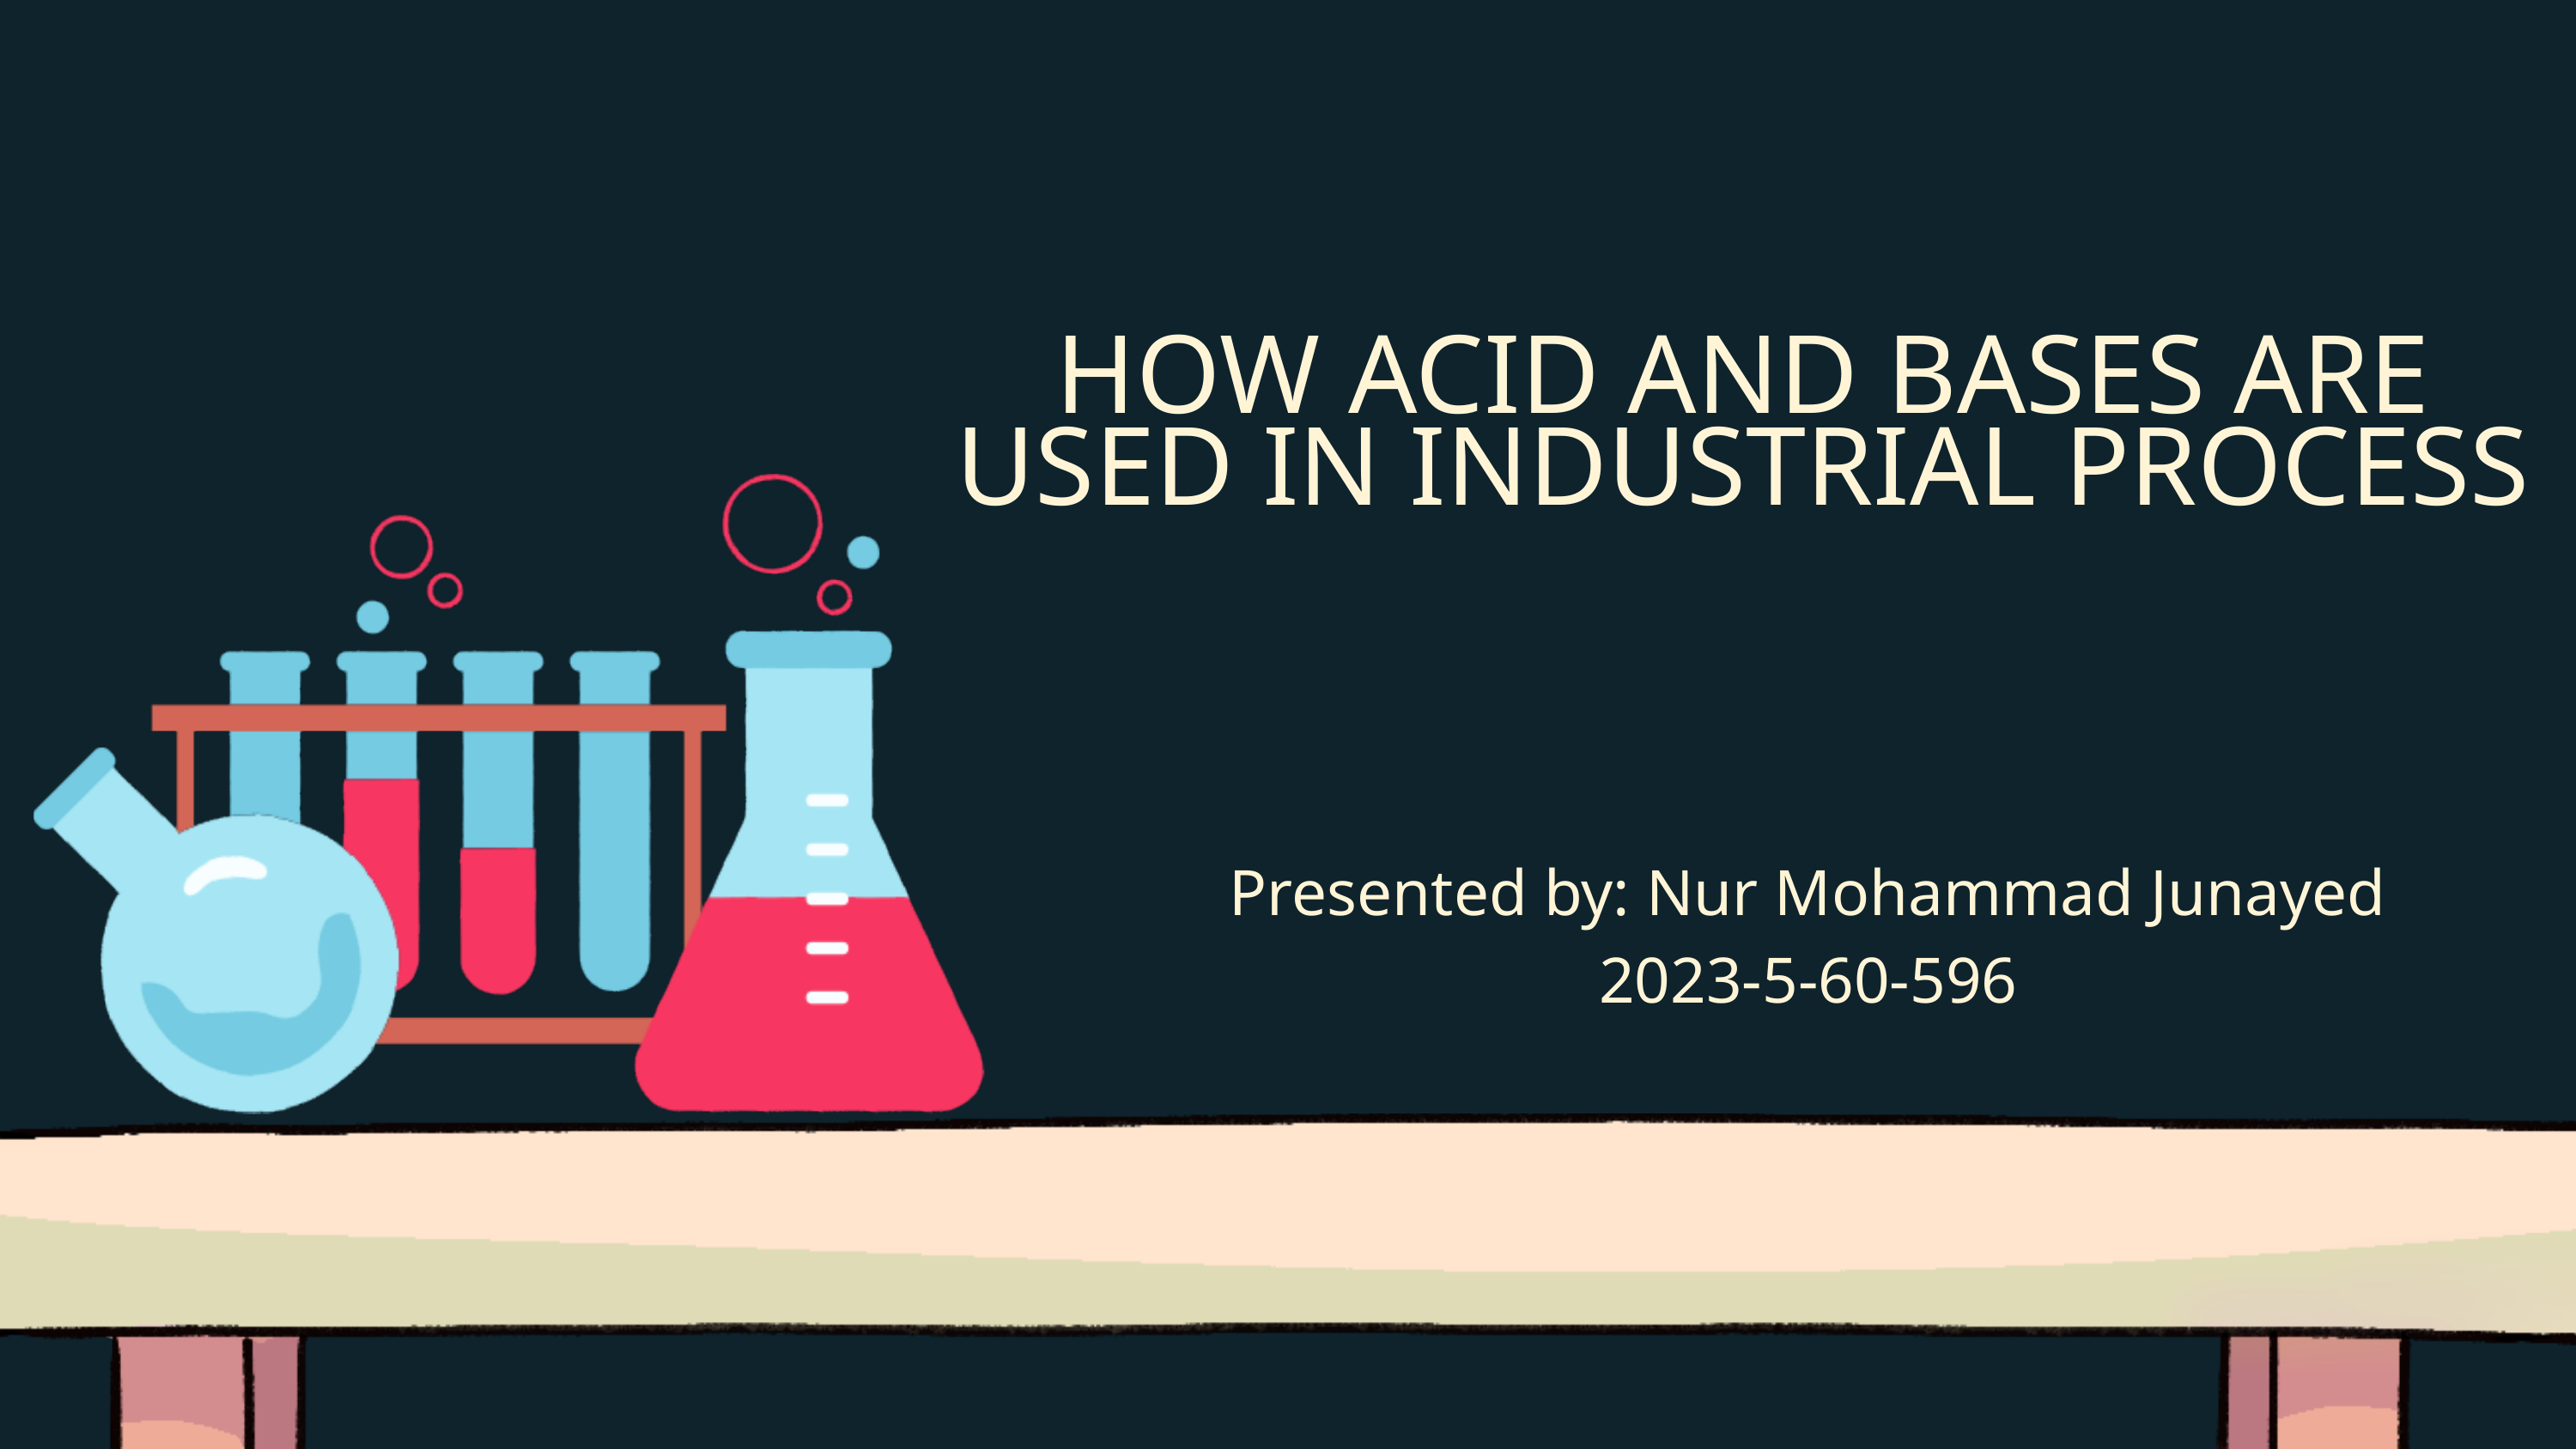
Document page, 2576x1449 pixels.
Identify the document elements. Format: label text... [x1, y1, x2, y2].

text_box [33, 474, 985, 1114]
text_box [0, 1113, 2576, 1449]
text_box HOW ACID AND BASES ARE USED IN INDUSTRIAL PROCESS [951, 342, 2537, 527]
text_box Presented by: Nur Mohammad Junayed 2023-5-60-596 [1113, 840, 2504, 1016]
